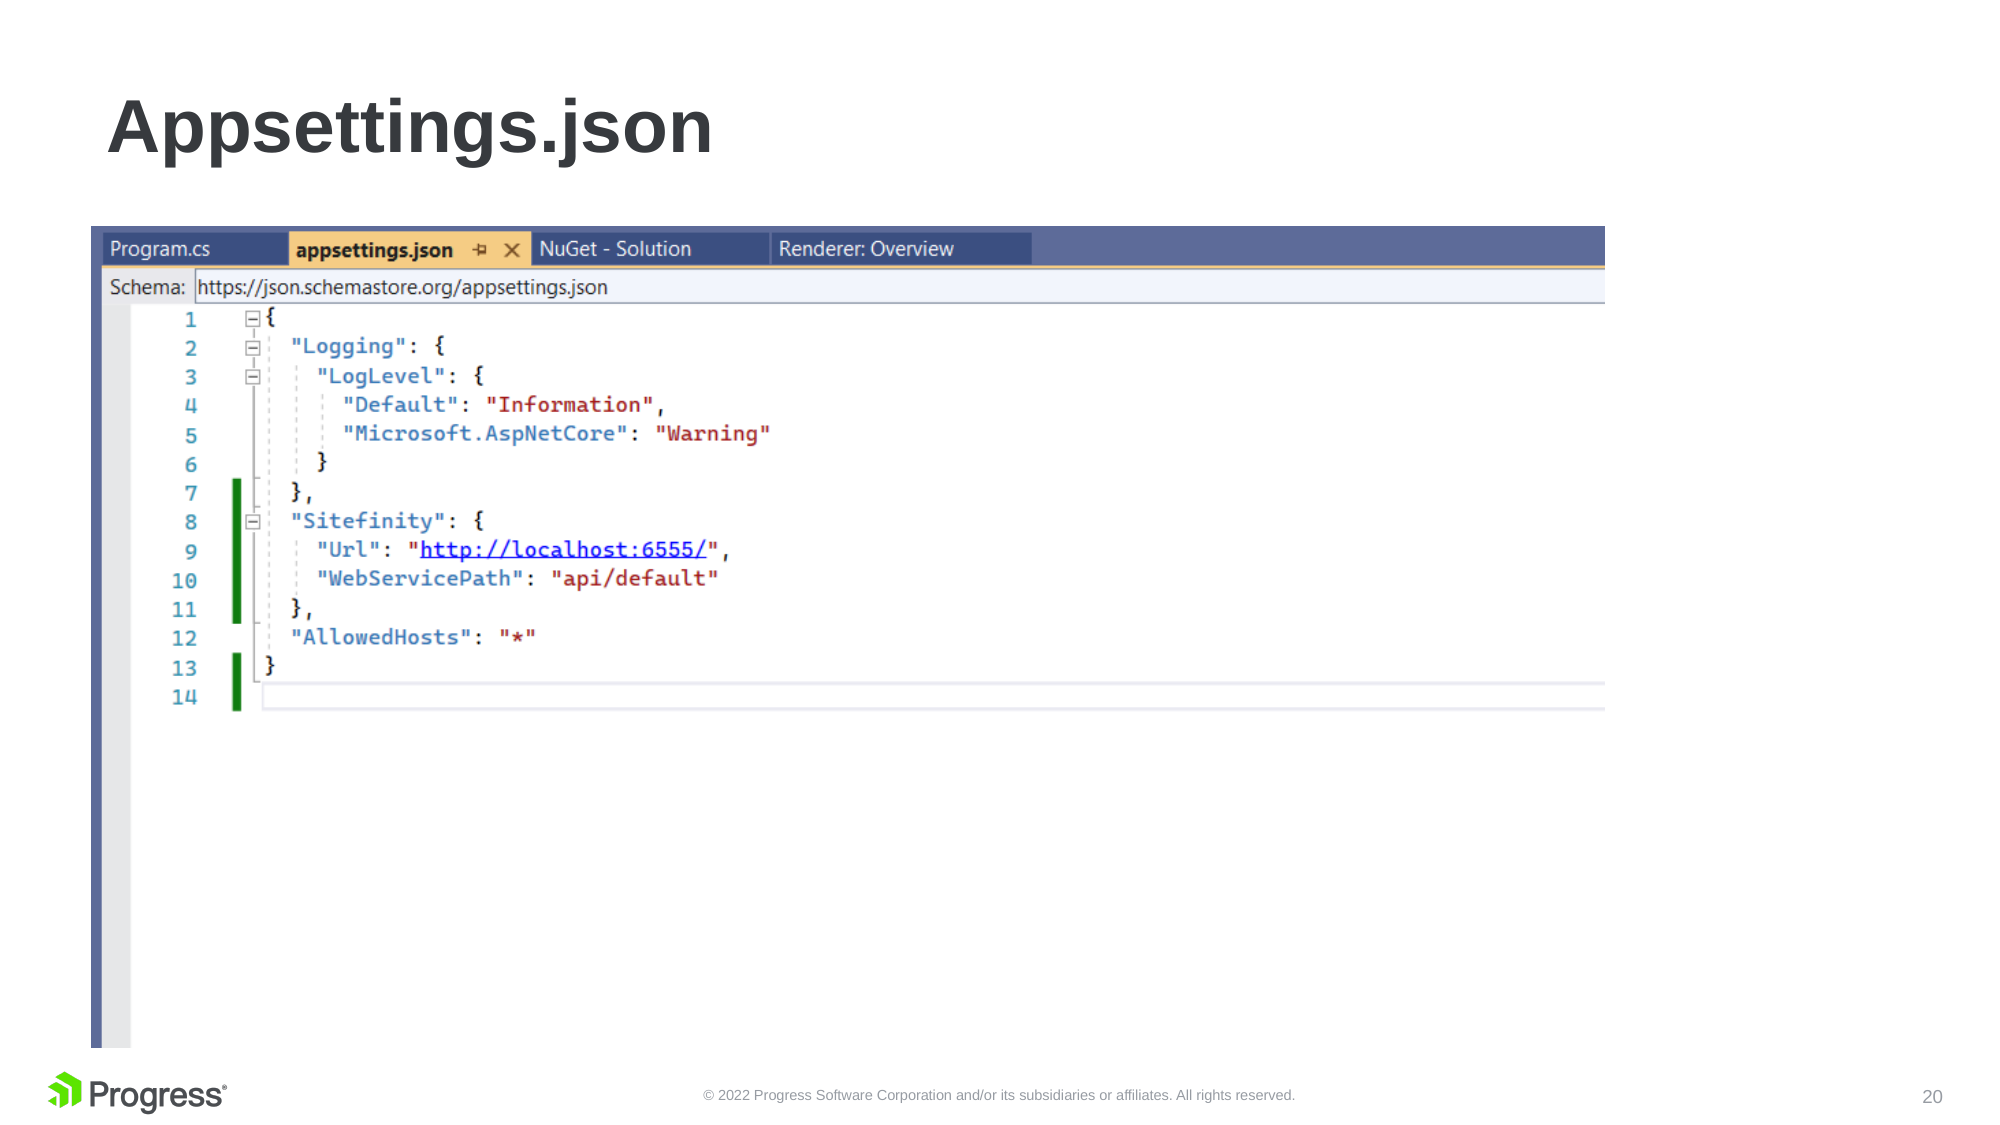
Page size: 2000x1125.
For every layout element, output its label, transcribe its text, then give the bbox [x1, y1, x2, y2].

title Appsettings.json [91, 80, 1888, 177]
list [91, 226, 1605, 1049]
